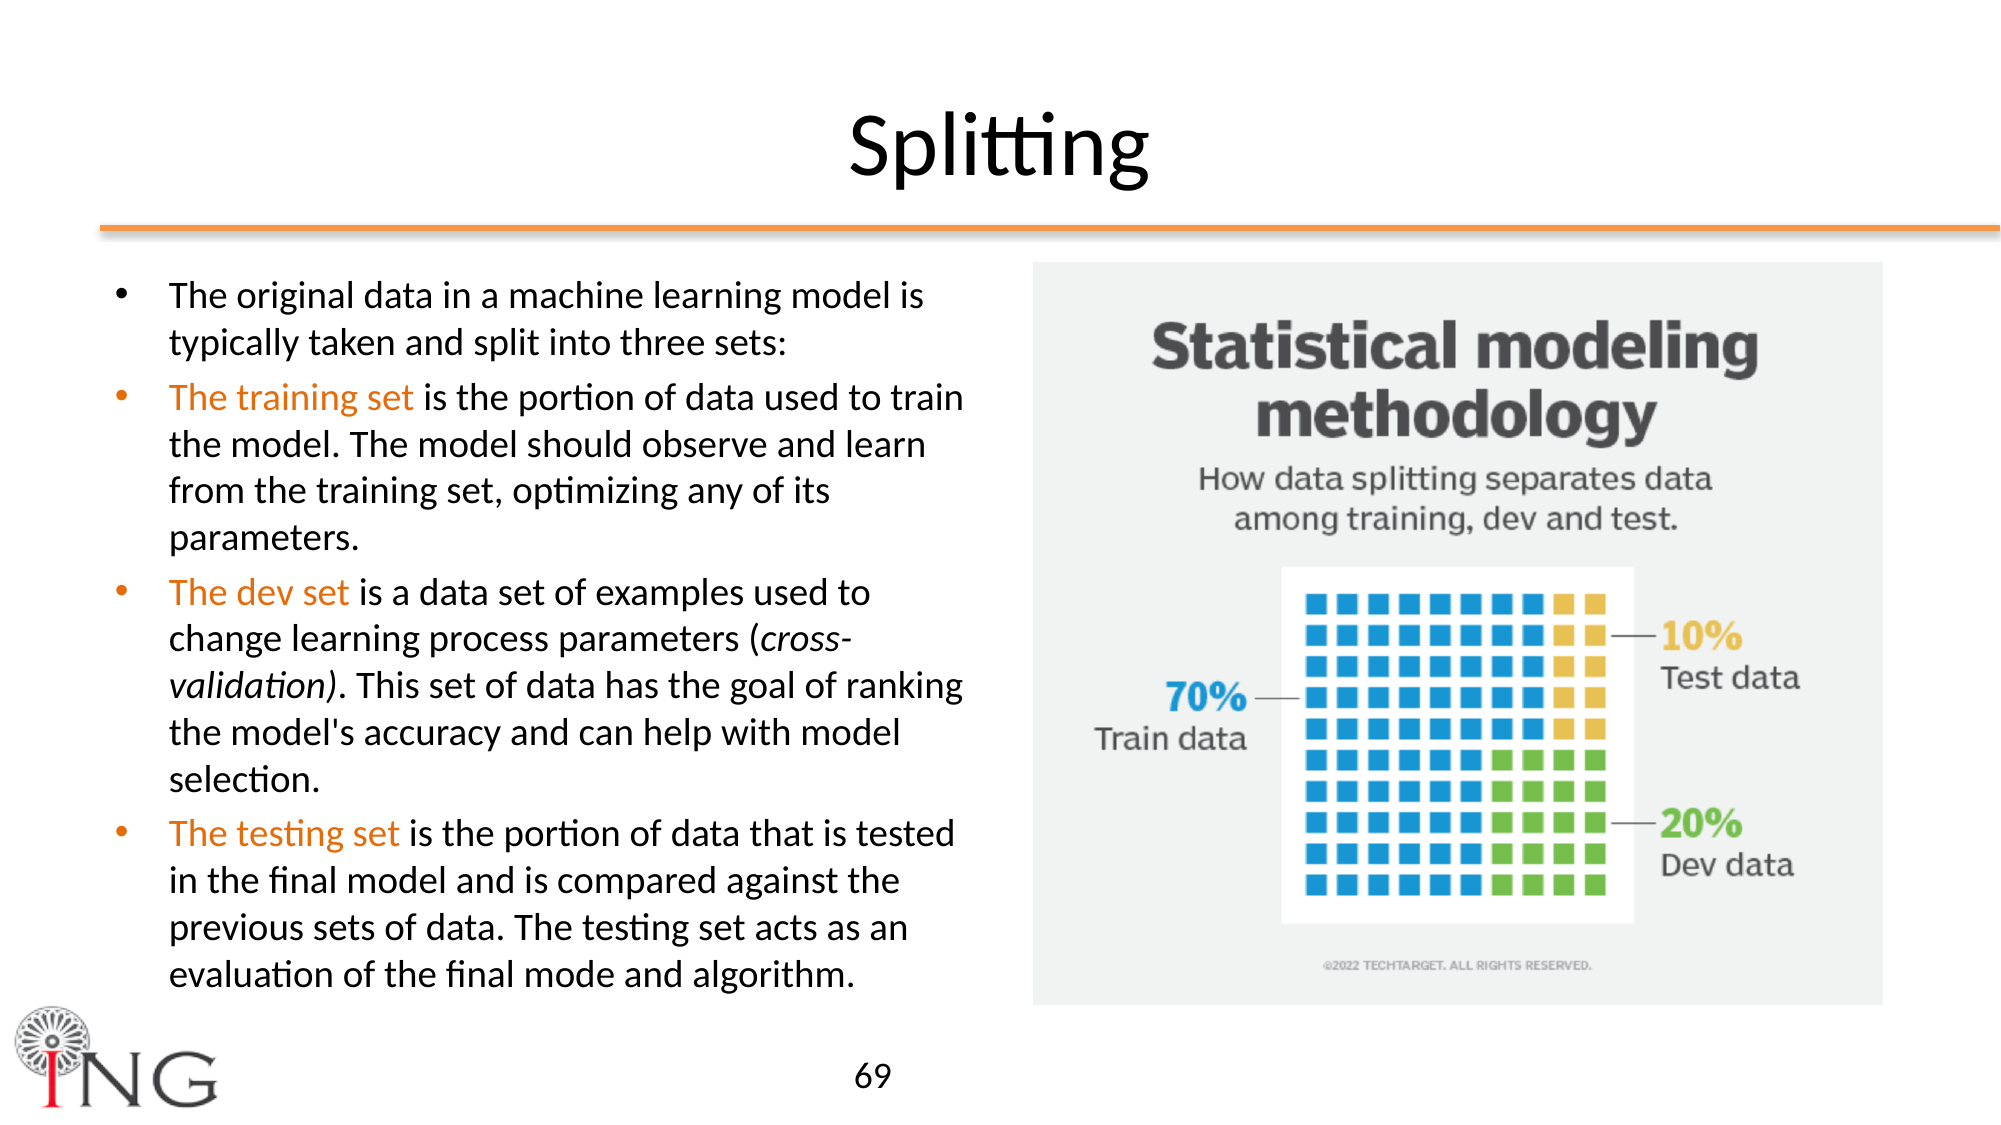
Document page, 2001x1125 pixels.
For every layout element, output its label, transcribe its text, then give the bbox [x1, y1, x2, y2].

list The original data in a machine learning model is typically taken and split into three sets: The training set is the portion of data used to train the model. The model should observe and learn from the training set, optimizing any of its parameters. The dev set is a data set of examples used to change learning process parameters (cross-validation). This set of data has the goal of ranking the model's accuracy and can help with model selection. The testing set is the portion of data that is tested in the final model and is compared against the previous sets of data. The testing set acts as an evaluation of the final mode and algorithm. [99, 262, 984, 1005]
slide_number 69 [839, 1043, 1900, 1104]
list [1033, 262, 1884, 1006]
title Splitting [99, 45, 1900, 233]
picture [0, 987, 244, 1125]
